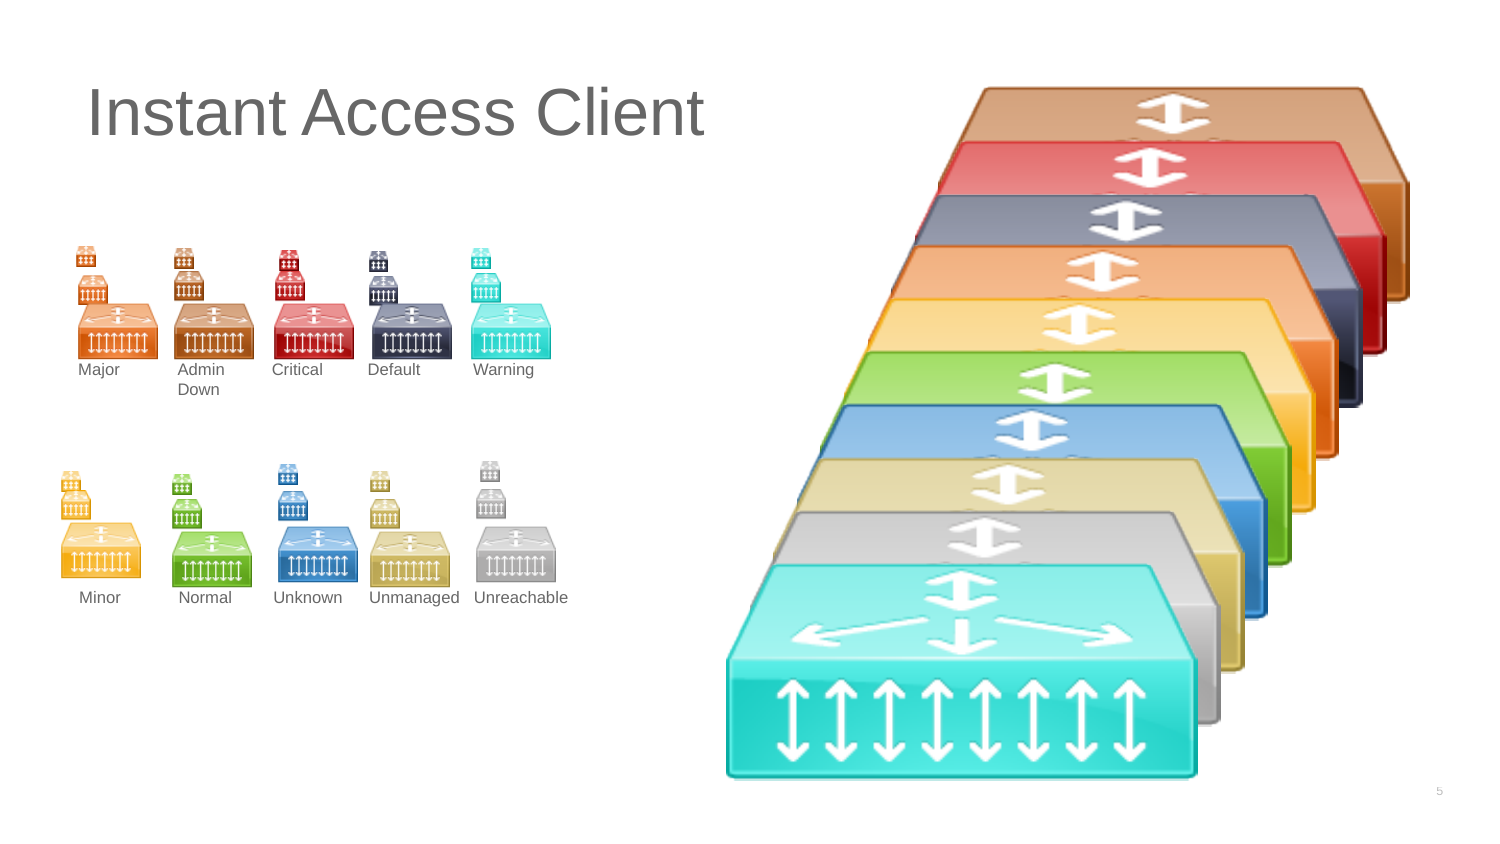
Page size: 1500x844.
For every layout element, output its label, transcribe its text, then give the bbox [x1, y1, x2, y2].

title Instant Access Client [71, 55, 1441, 176]
picture [726, 86, 1410, 781]
picture [367, 276, 453, 373]
picture [60, 471, 141, 591]
picture [369, 471, 390, 493]
picture [75, 246, 97, 267]
picture [470, 273, 551, 373]
picture [277, 491, 358, 595]
picture [479, 461, 500, 483]
picture [277, 464, 298, 485]
picture [173, 271, 254, 373]
picture [475, 488, 557, 595]
picture [170, 499, 252, 600]
picture [367, 251, 389, 272]
picture [273, 250, 354, 373]
picture [368, 498, 450, 600]
picture [173, 248, 194, 269]
picture [470, 248, 491, 269]
picture [76, 273, 158, 373]
picture [170, 474, 192, 495]
